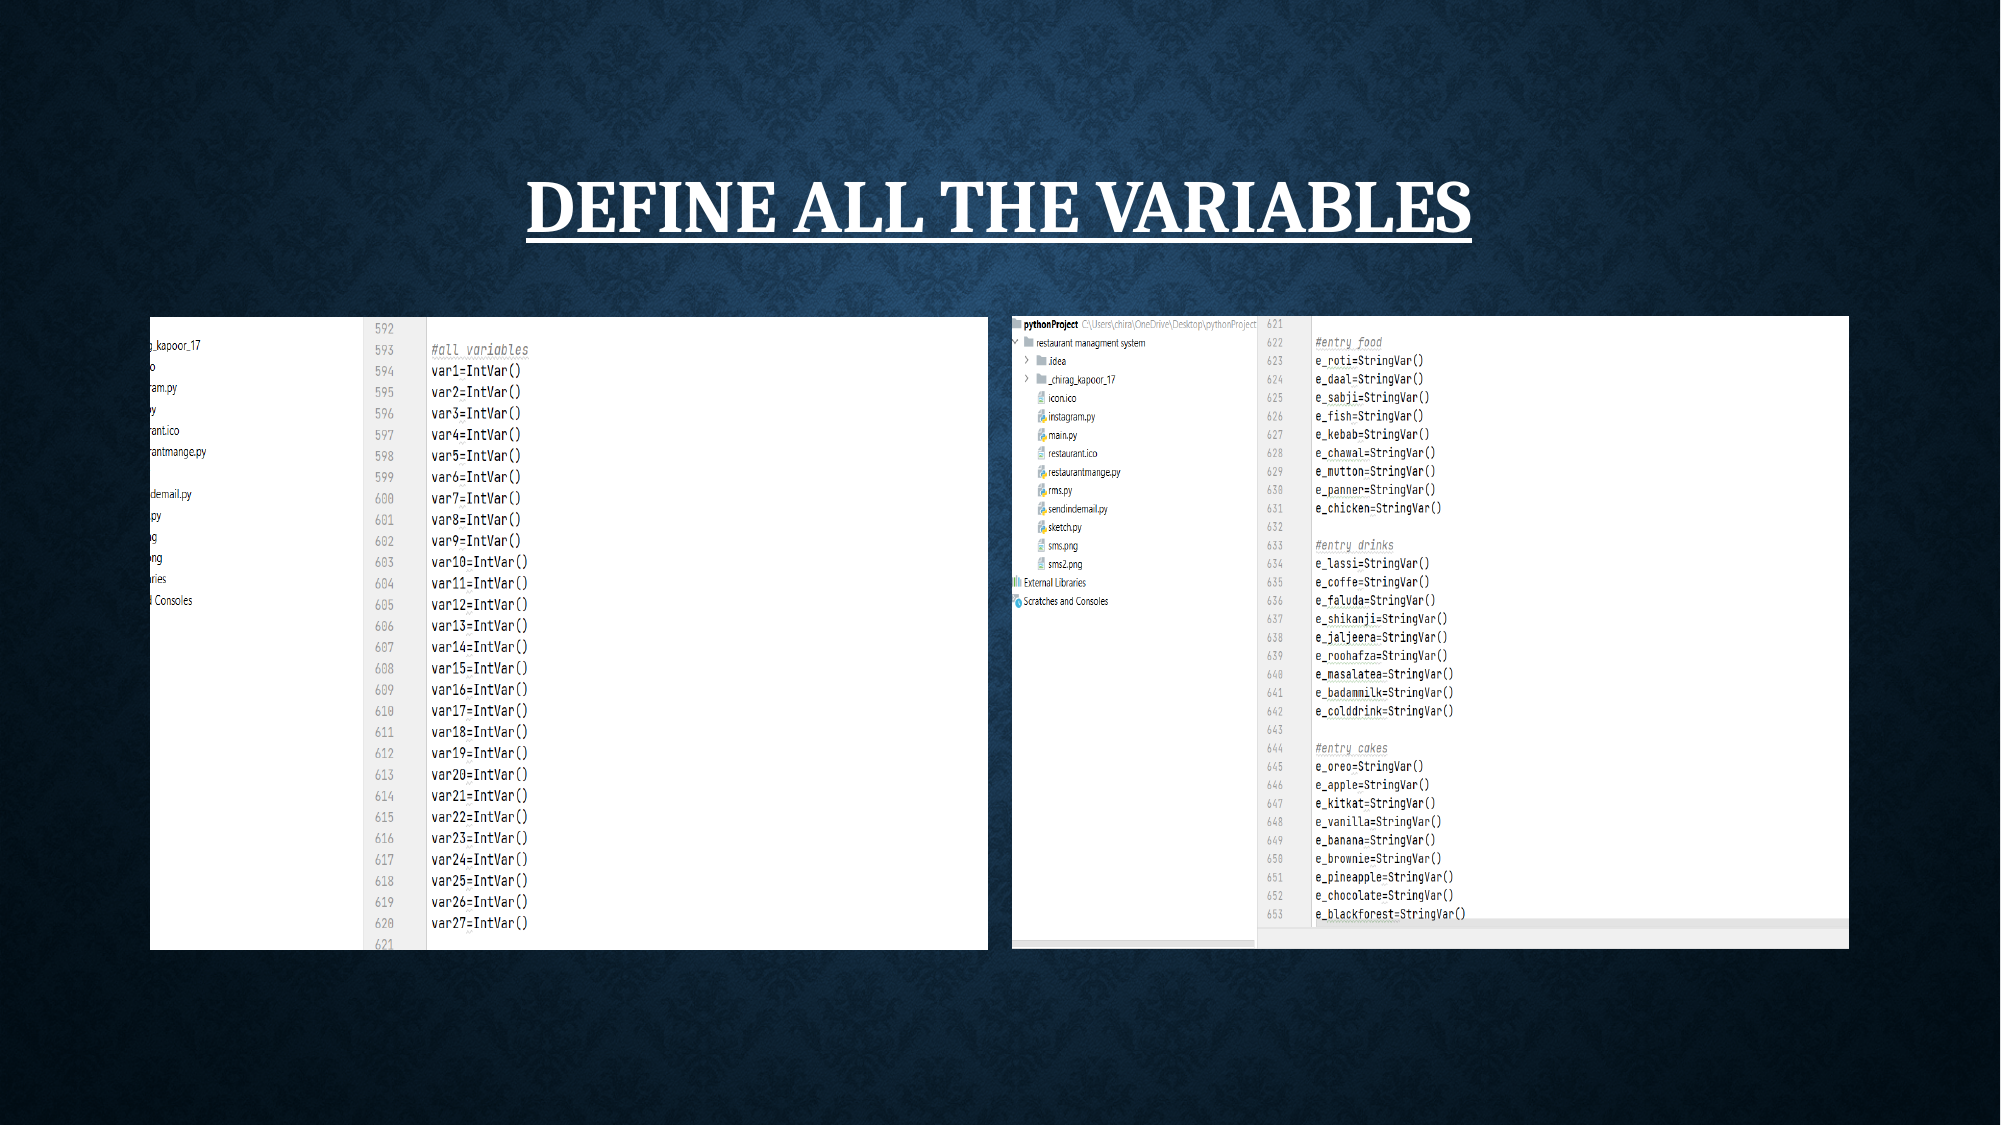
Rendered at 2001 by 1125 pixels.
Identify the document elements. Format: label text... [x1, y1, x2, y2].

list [1011, 316, 1849, 950]
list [149, 316, 989, 950]
title Define all the variables [149, 99, 1849, 318]
